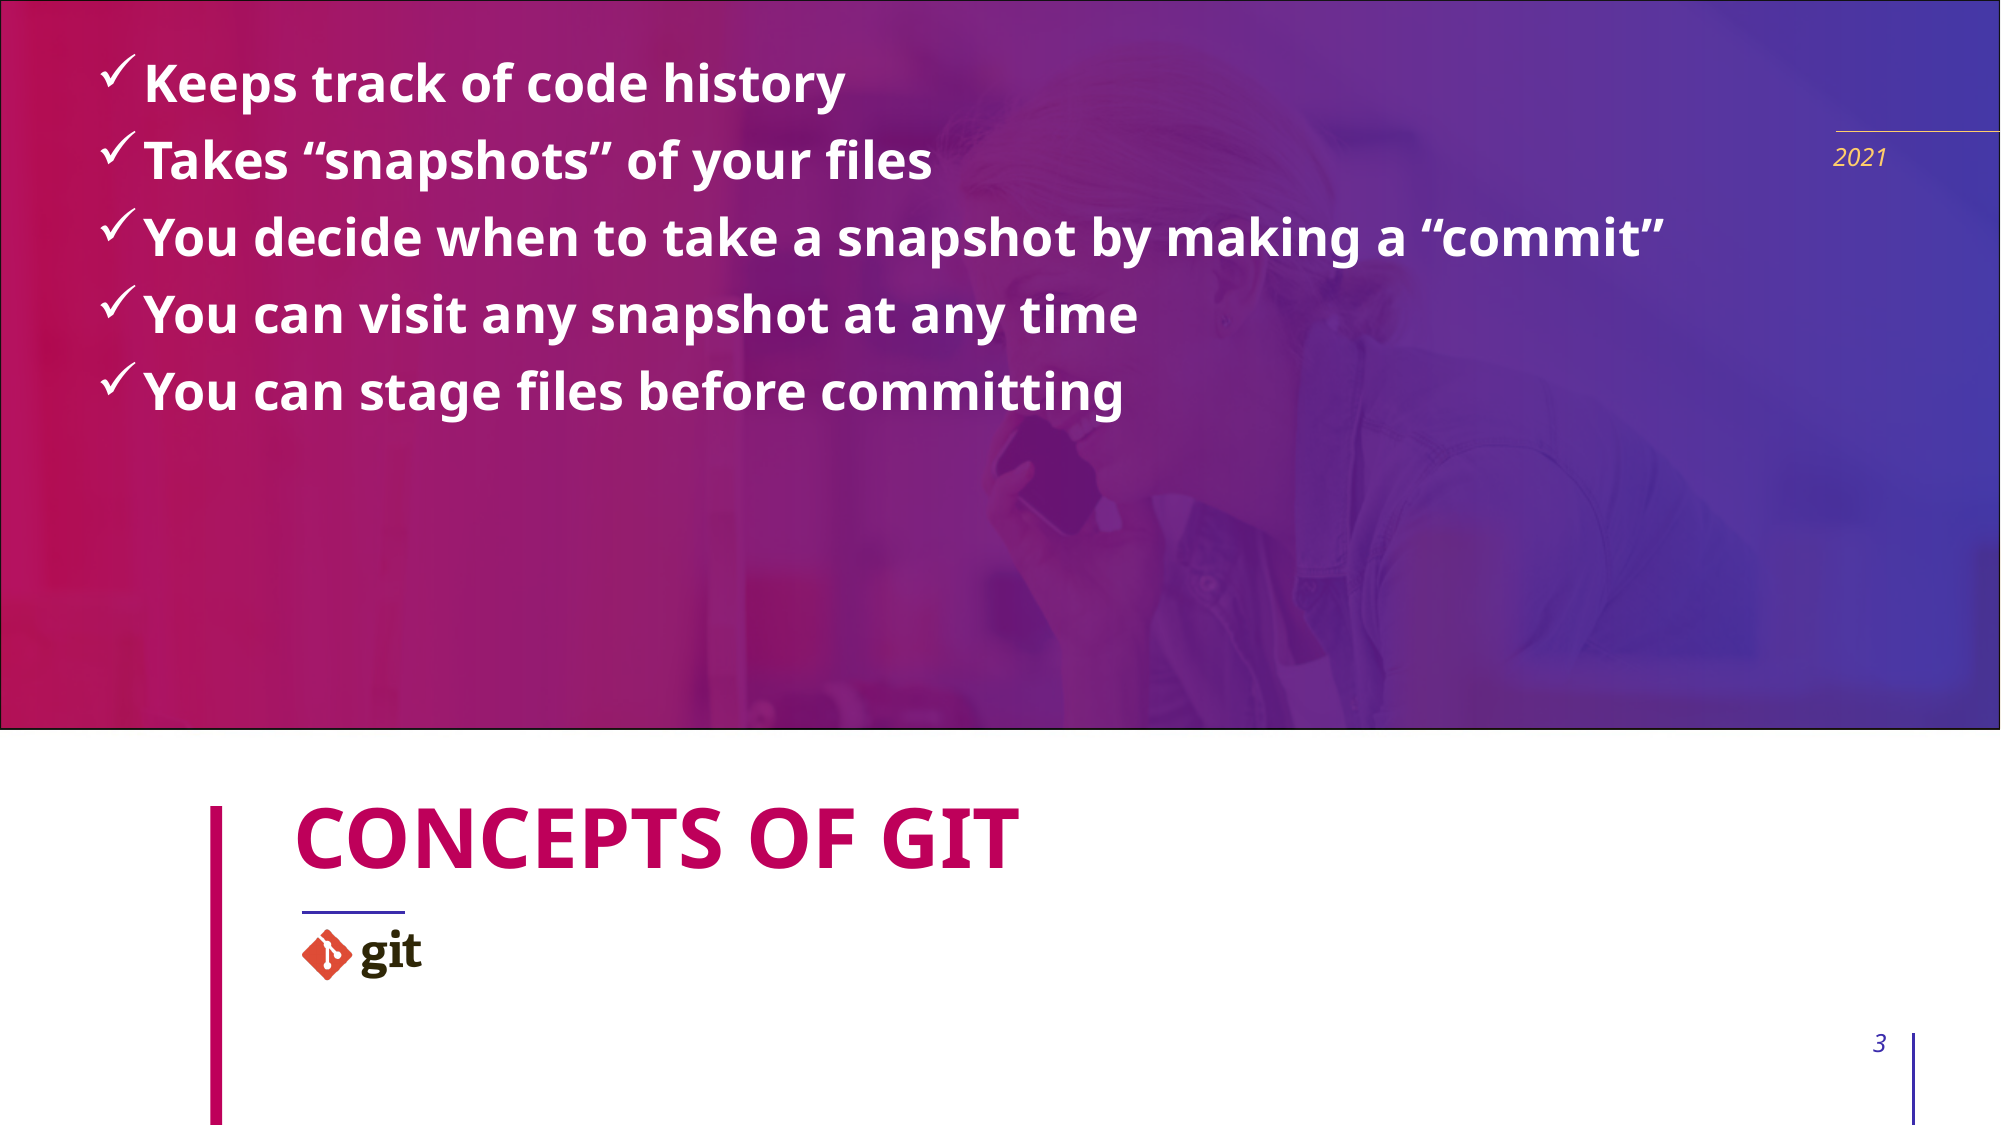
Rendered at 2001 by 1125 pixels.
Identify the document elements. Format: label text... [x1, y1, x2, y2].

title CONCEPTS OF GIT [278, 744, 1819, 895]
slide_number 3 [1451, 1015, 1902, 1075]
text_box Keeps track of code history Takes “snapshots” of your files You decide when to take a snapshot by making a “commit” You can visit any snapshot at any time You can stage files before committing [81, 50, 1770, 662]
picture [0, 0, 2001, 1125]
list 2021 [1818, 137, 1919, 192]
